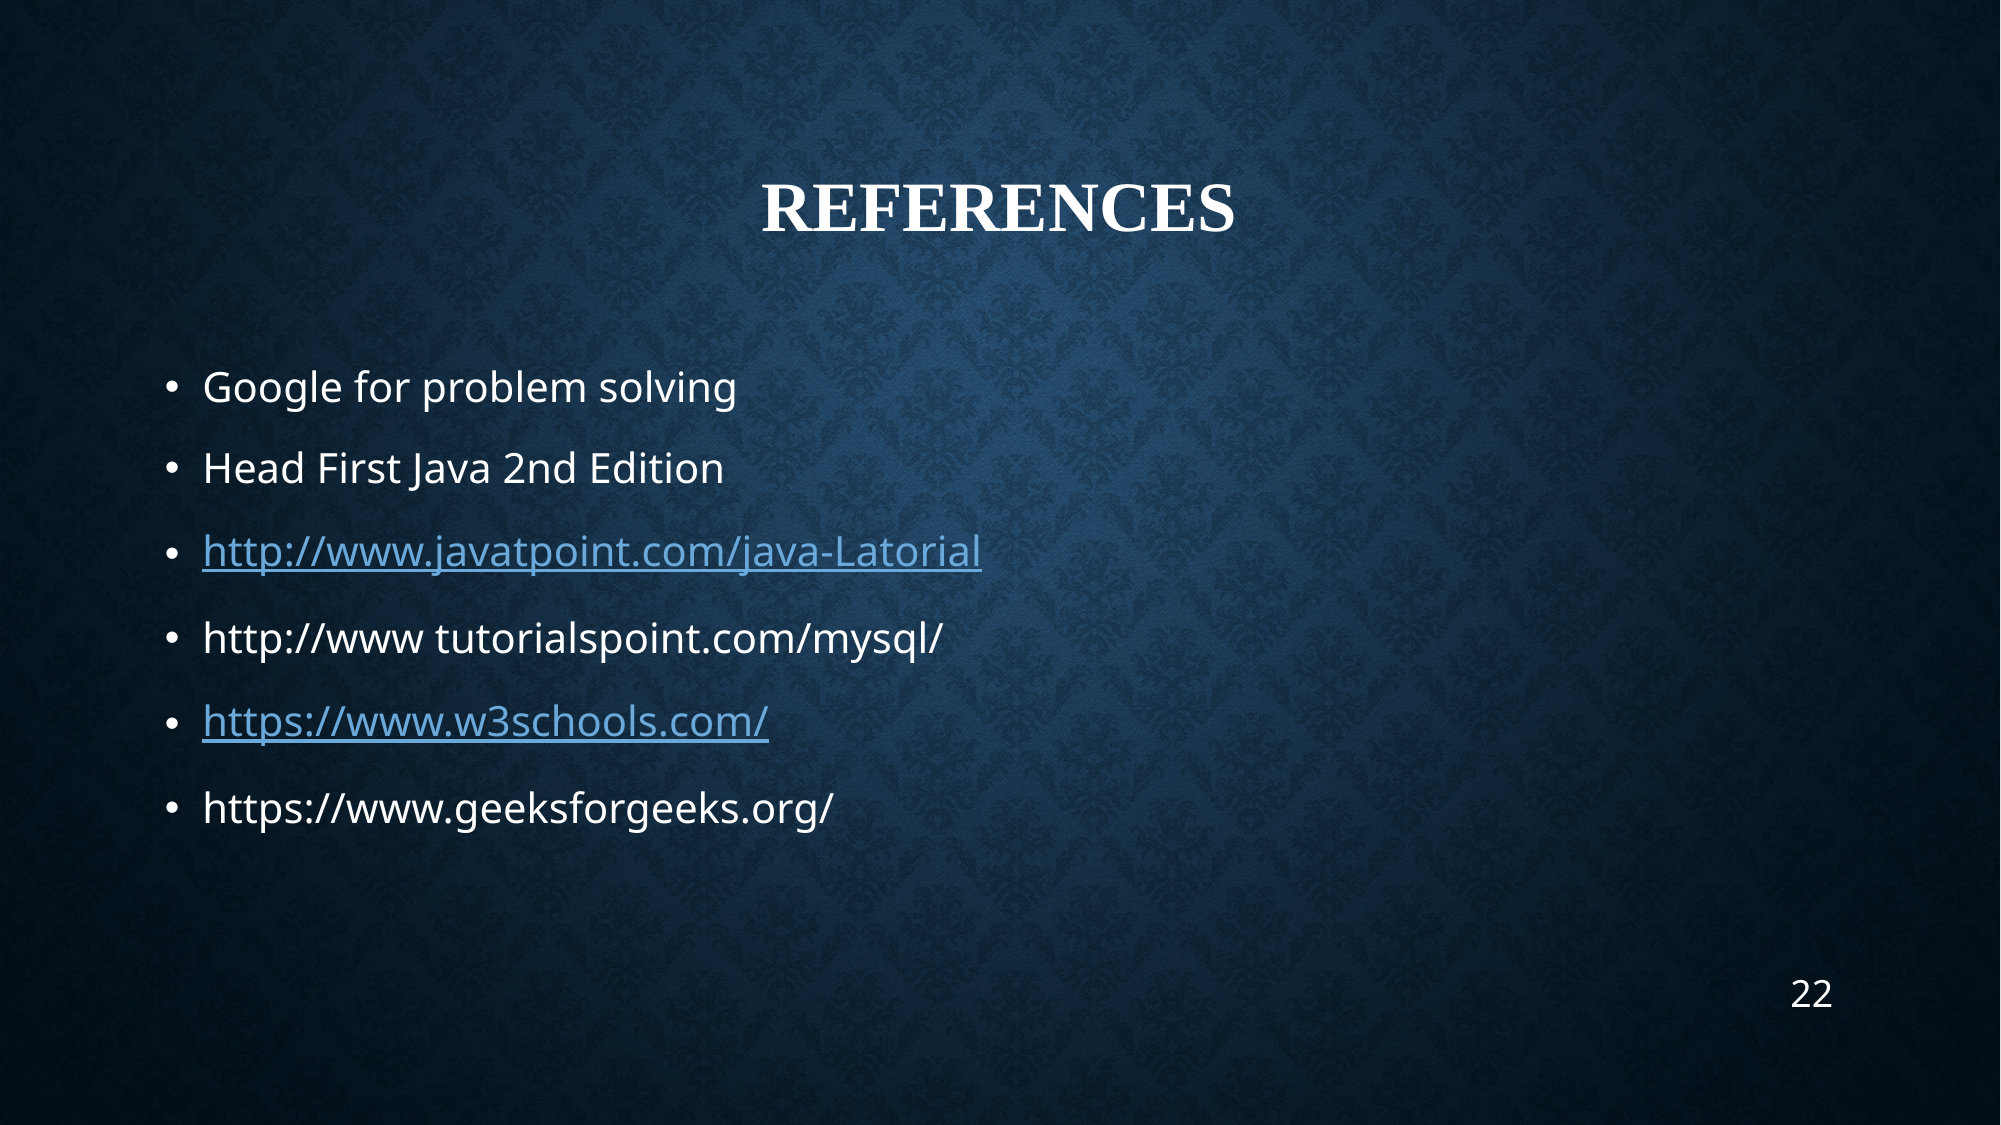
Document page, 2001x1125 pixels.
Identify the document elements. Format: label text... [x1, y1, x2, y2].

slide_number 22 [1724, 965, 1849, 1025]
list Google for problem solving Head First Java 2nd Edition http://www.javatpoint.com/java-Latorial http://www tutorialspoint.com/mysql/ https://www.w3schools.com/ https://www.geeksforgeeks.org/ [149, 343, 1849, 950]
title References [149, 99, 1849, 318]
